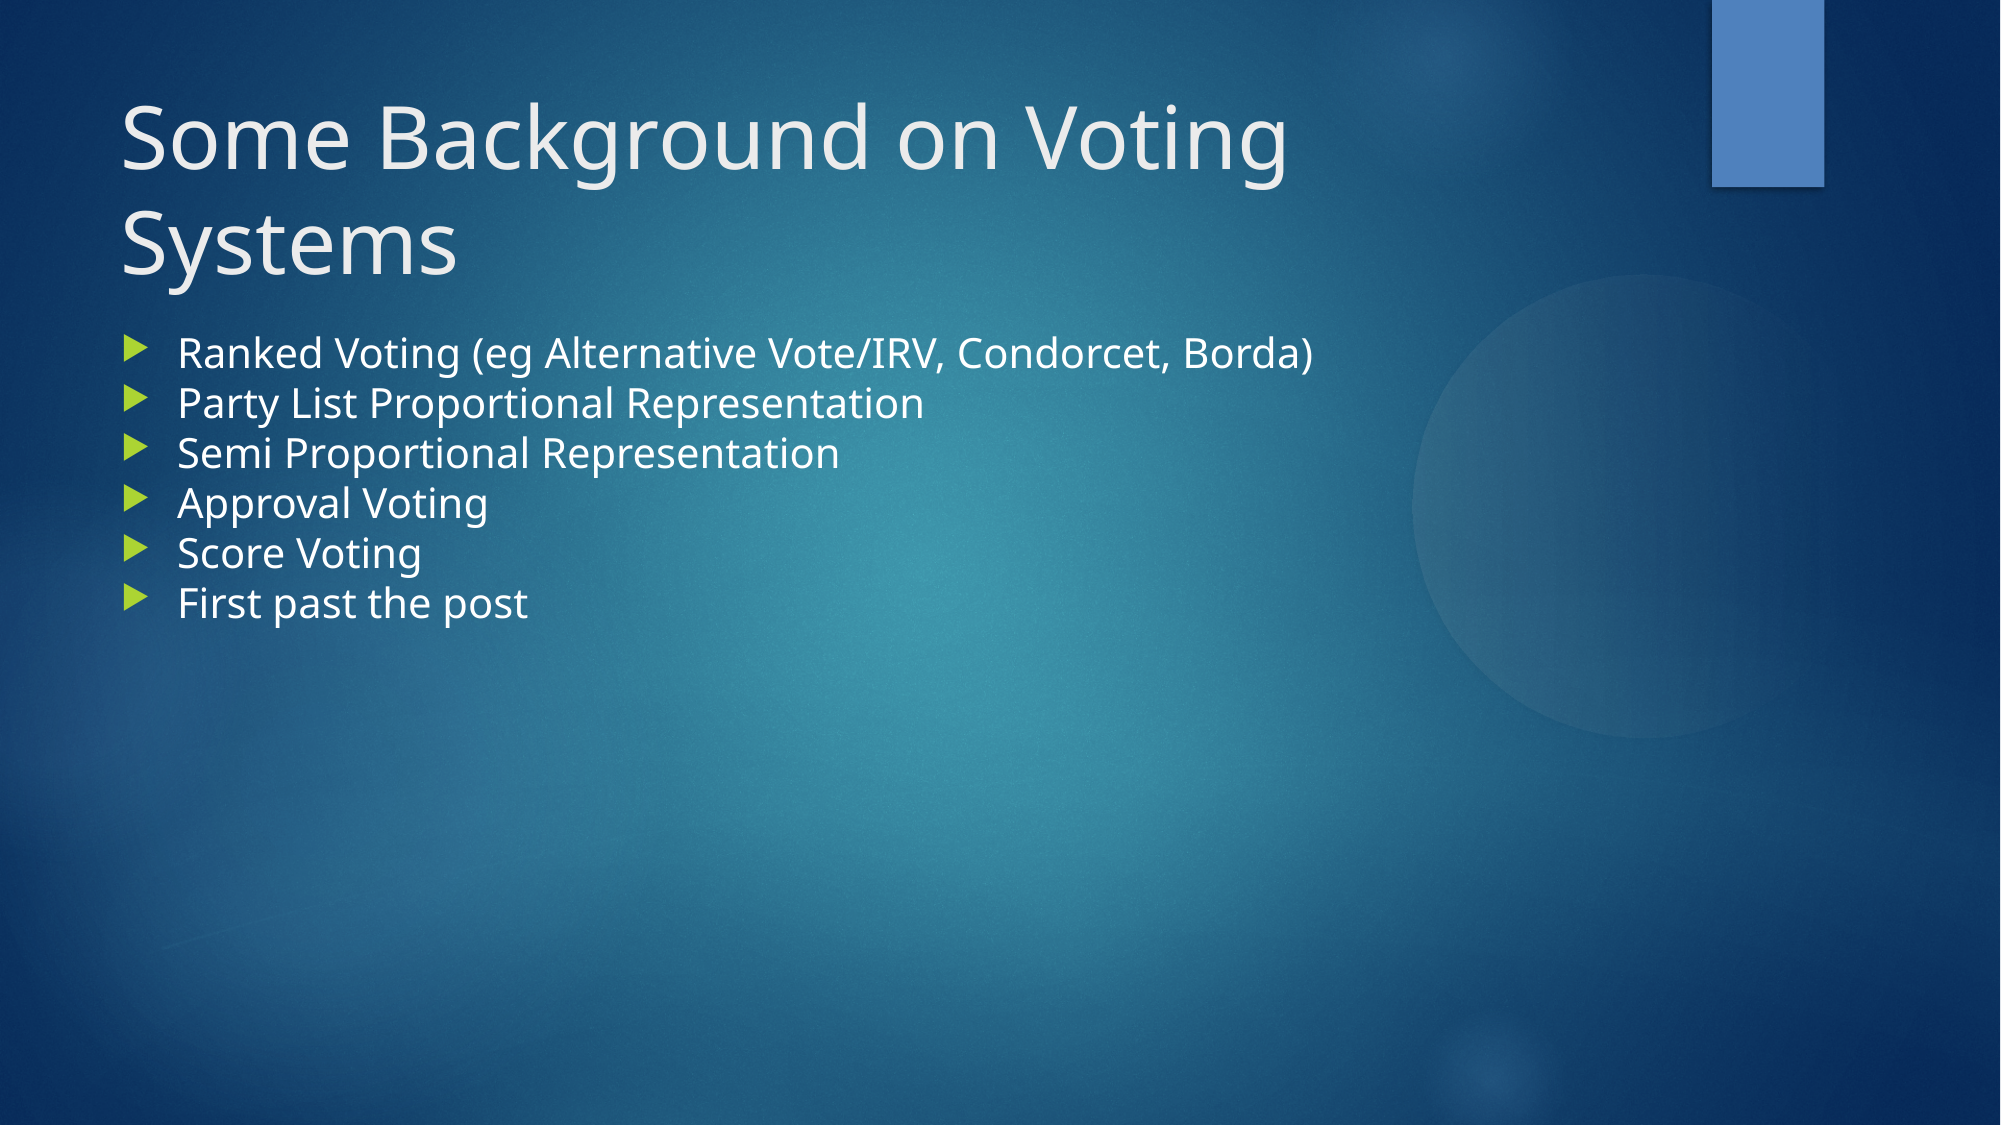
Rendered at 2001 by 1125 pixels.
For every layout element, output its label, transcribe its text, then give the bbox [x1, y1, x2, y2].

text_box Ranked Voting (eg Alternative Vote/IRV, Condorcet, Borda) Party List Proportional Representation Semi Proportional Representation Approval Voting Score Voting First past the post [105, 274, 1912, 1046]
text_box Some Background on Voting Systems [106, 74, 1649, 274]
picture [0, 0, 2001, 1125]
